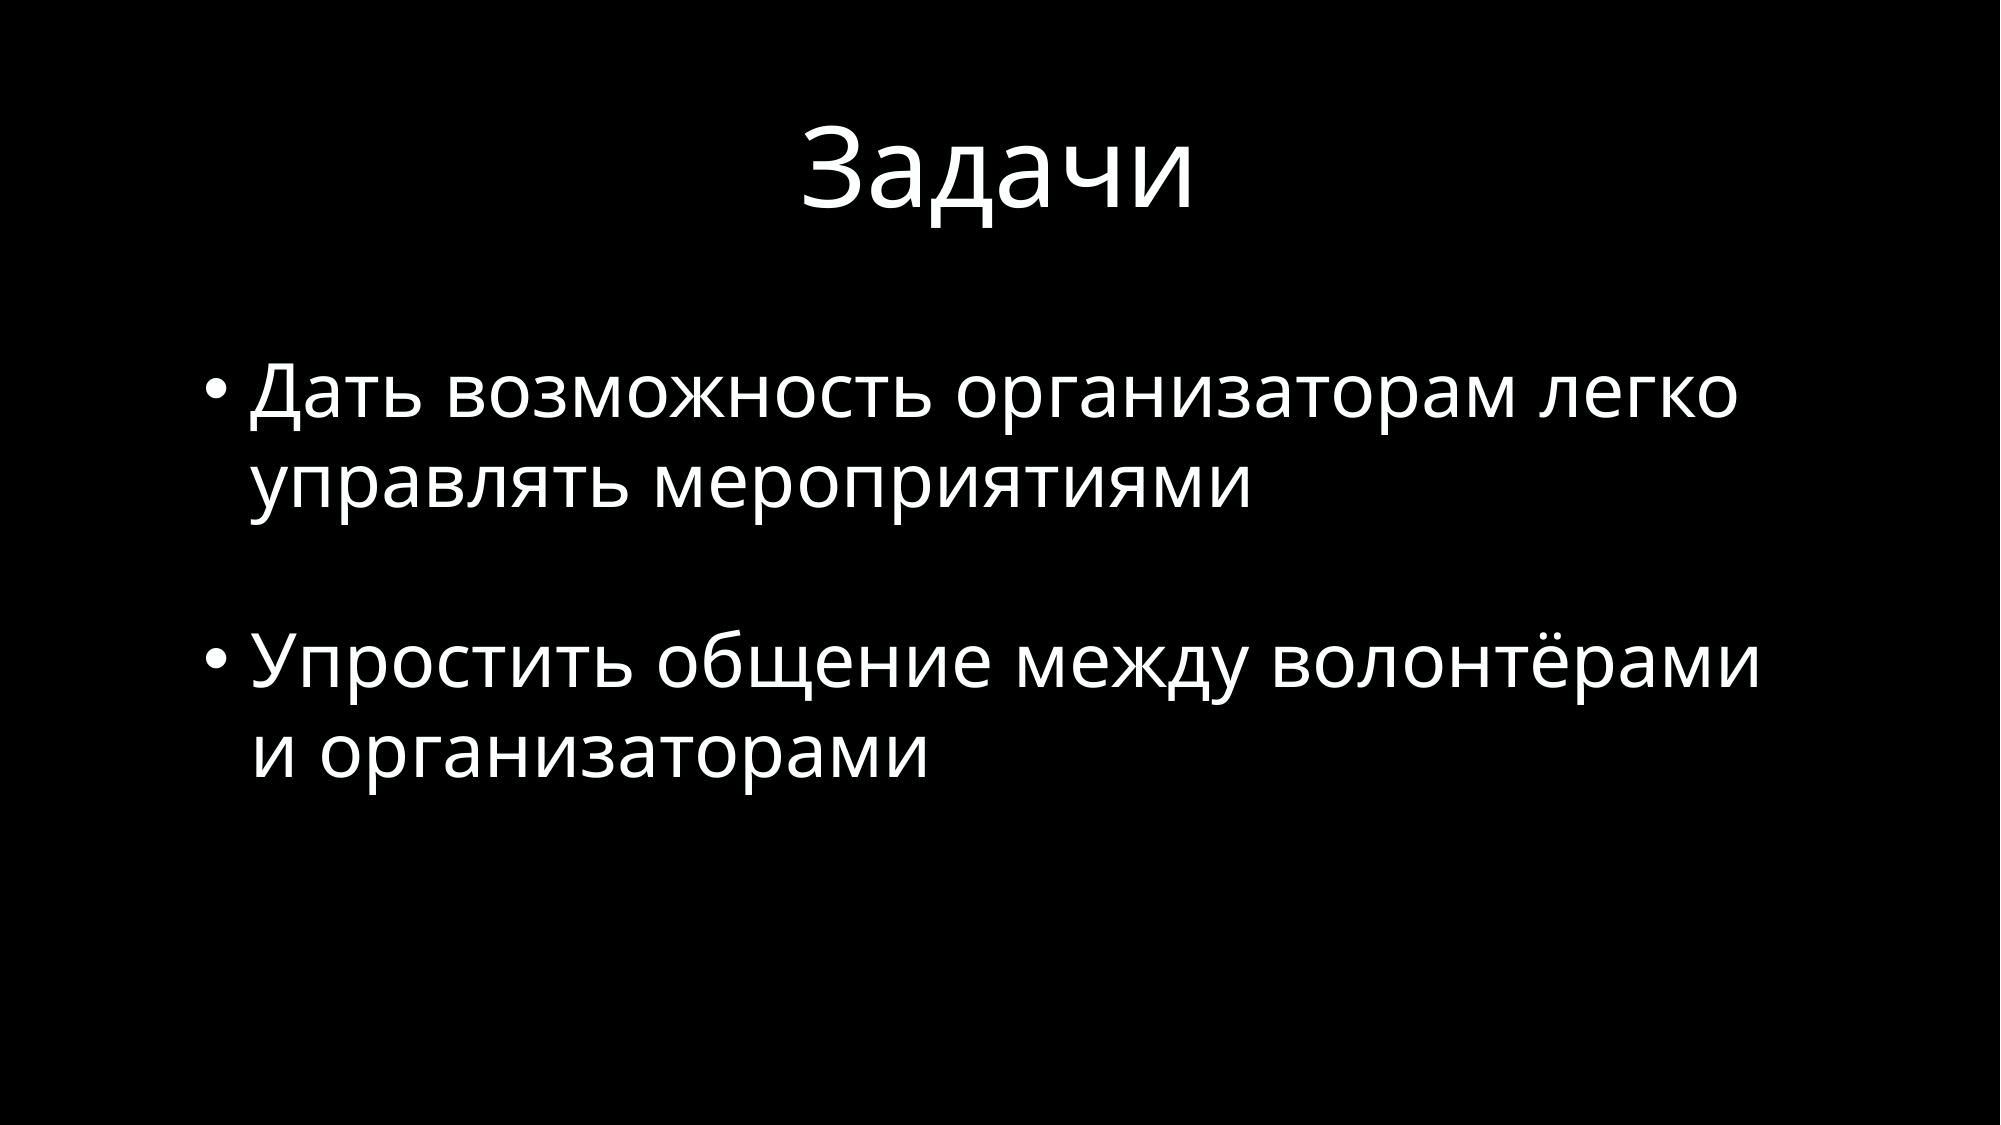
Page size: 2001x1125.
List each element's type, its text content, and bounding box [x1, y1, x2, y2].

text_box Дать возможность организаторам легко управлять мероприятиями Упростить общение между волонтёрами и организаторами [189, 335, 1811, 1010]
title Задачи [137, 102, 1863, 278]
